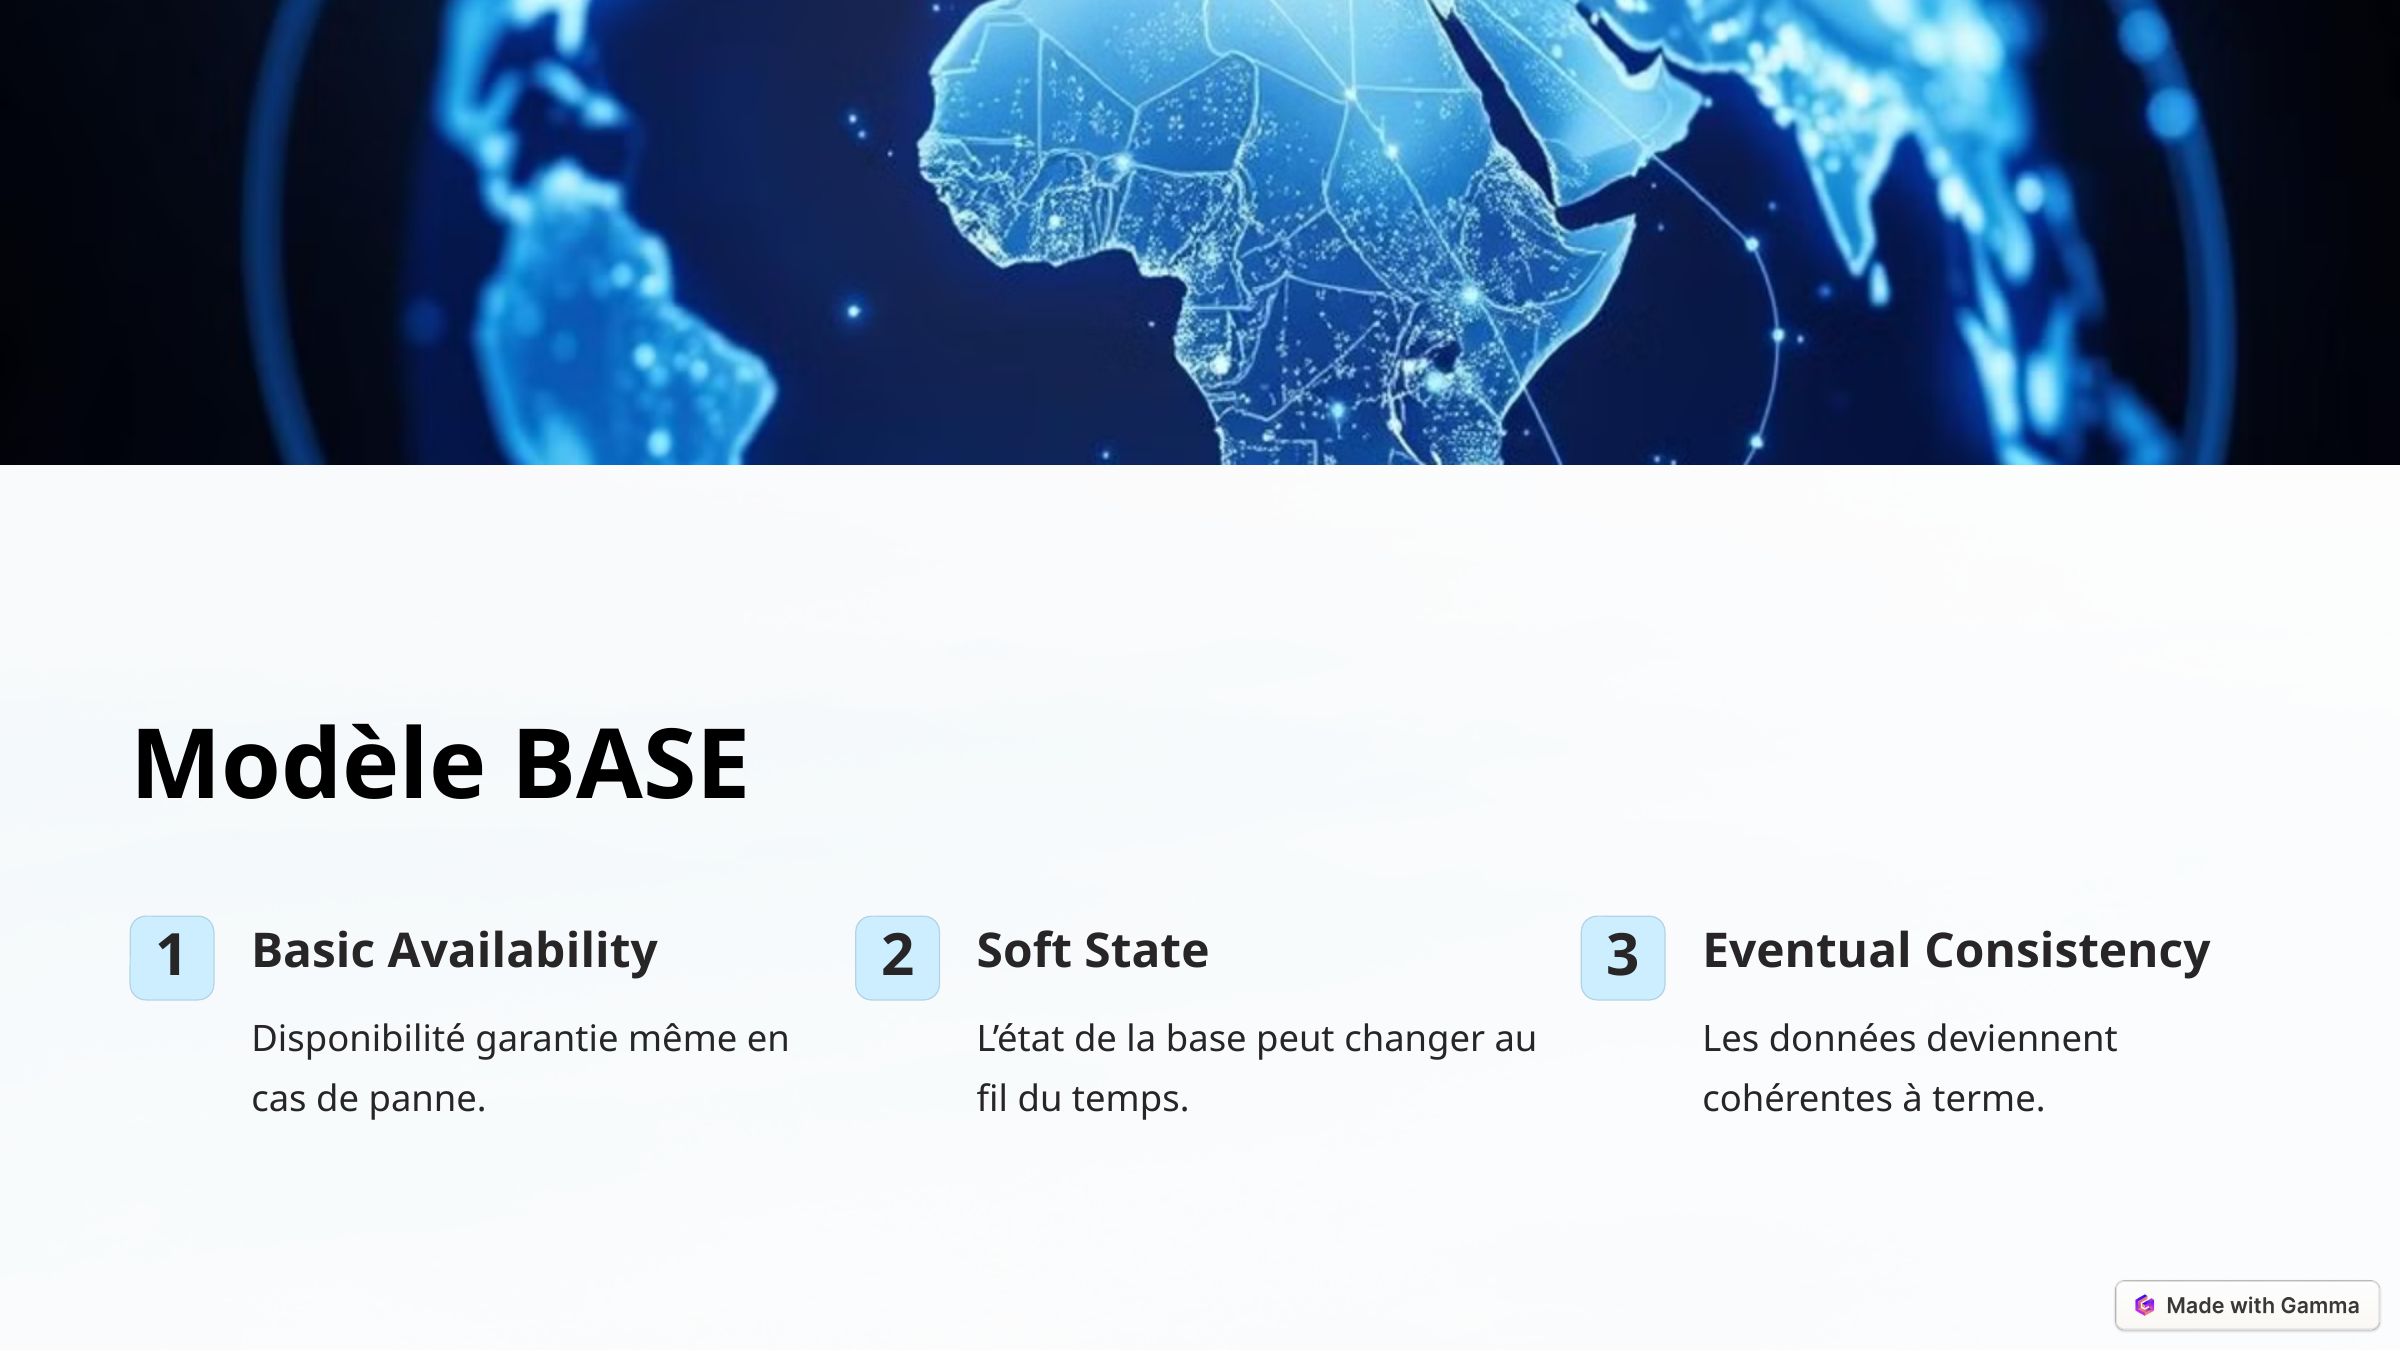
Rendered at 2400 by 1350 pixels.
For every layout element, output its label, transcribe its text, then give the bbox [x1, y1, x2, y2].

picture [2106, 1271, 2389, 1339]
text_box [855, 916, 940, 1000]
text_box 2 [881, 928, 915, 988]
text_box [130, 916, 214, 1000]
text_box [1581, 916, 1666, 1000]
text_box Les données deviennent cohérentes à terme. [1702, 999, 2270, 1119]
text_box Soft State [976, 916, 1465, 978]
text_box Basic Availability [251, 916, 740, 978]
text_box Modèle BASE [130, 696, 1107, 819]
picture [0, 0, 2400, 466]
text_box L’état de la base peut changer au fil du temps. [976, 999, 1545, 1119]
text_box Disponibilité garantie même en cas de panne. [251, 999, 819, 1119]
text_box 3 [1606, 928, 1640, 988]
text_box Eventual Consistency [1702, 916, 2191, 978]
text_box 1 [159, 928, 185, 988]
